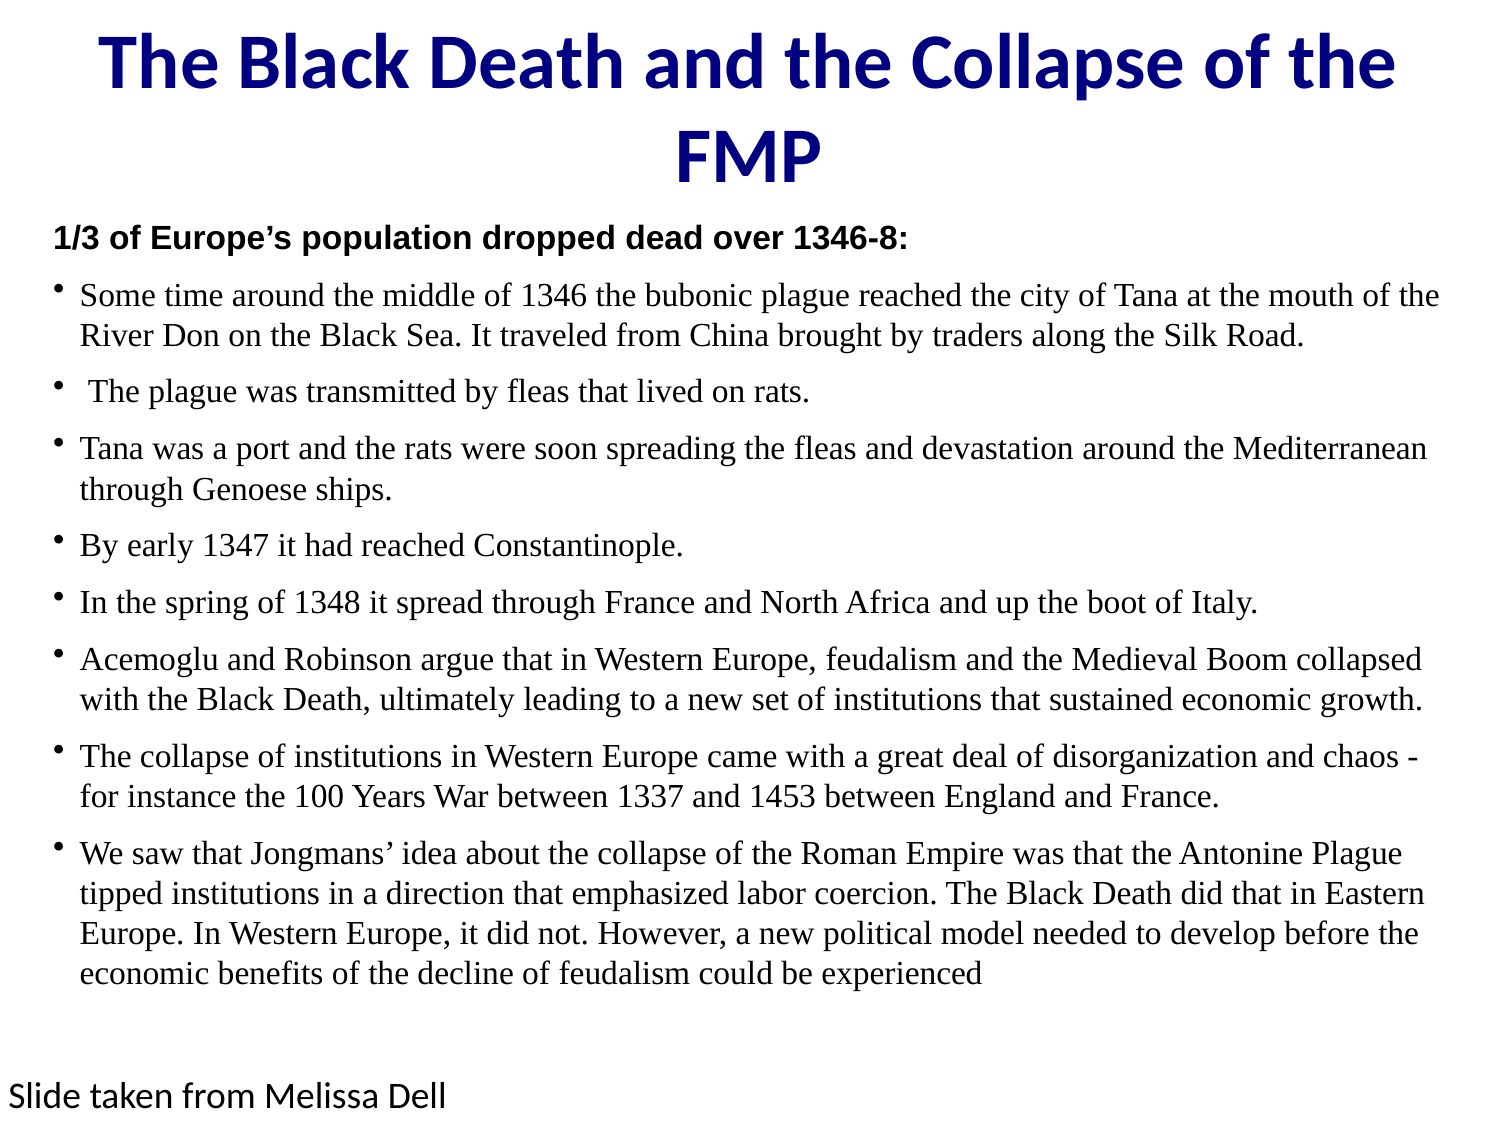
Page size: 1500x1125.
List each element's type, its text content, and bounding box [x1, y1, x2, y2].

text_box Slide taken from Melissa Dell [0, 1064, 455, 1124]
title The Black Death and the Collapse of the FMP [44, 0, 1453, 207]
list 1/3 of Europe’s population dropped dead over 1346-8: Some time around the middle of 1346 the bubonic plague reached the city of Tana at the mouth of the River Don on the Black Sea. It traveled from China brought by traders along the Silk Road. The plague was transmitted by fleas that lived on rats. Tana was a port and the rats were soon spreading the fleas and devastation around the Mediterranean through Genoese ships. By early 1347 it had reached Constantinople. In the spring of 1348 it spread through France and North Africa and up the boot of Italy. Acemoglu and Robinson argue that in Western Europe, feudalism and the Medieval Boom collapsed with the Black Death, ultimately leading to a new set of institutions that sustained economic growth. The collapse of institutions in Western Europe came with a great deal of disorganization and chaos - for instance the 100 Years War between 1337 and 1453 between England and France. We saw that Jongmans’ idea about the collapse of the Roman Empire was that the Antonine Plague tipped institutions in a direction that emphasized labor coercion. The Black Death did that in Eastern Europe. In Western Europe, it did not. However, a new political model needed to develop before the economic benefits of the decline of feudalism could be experienced [44, 207, 1453, 1065]
